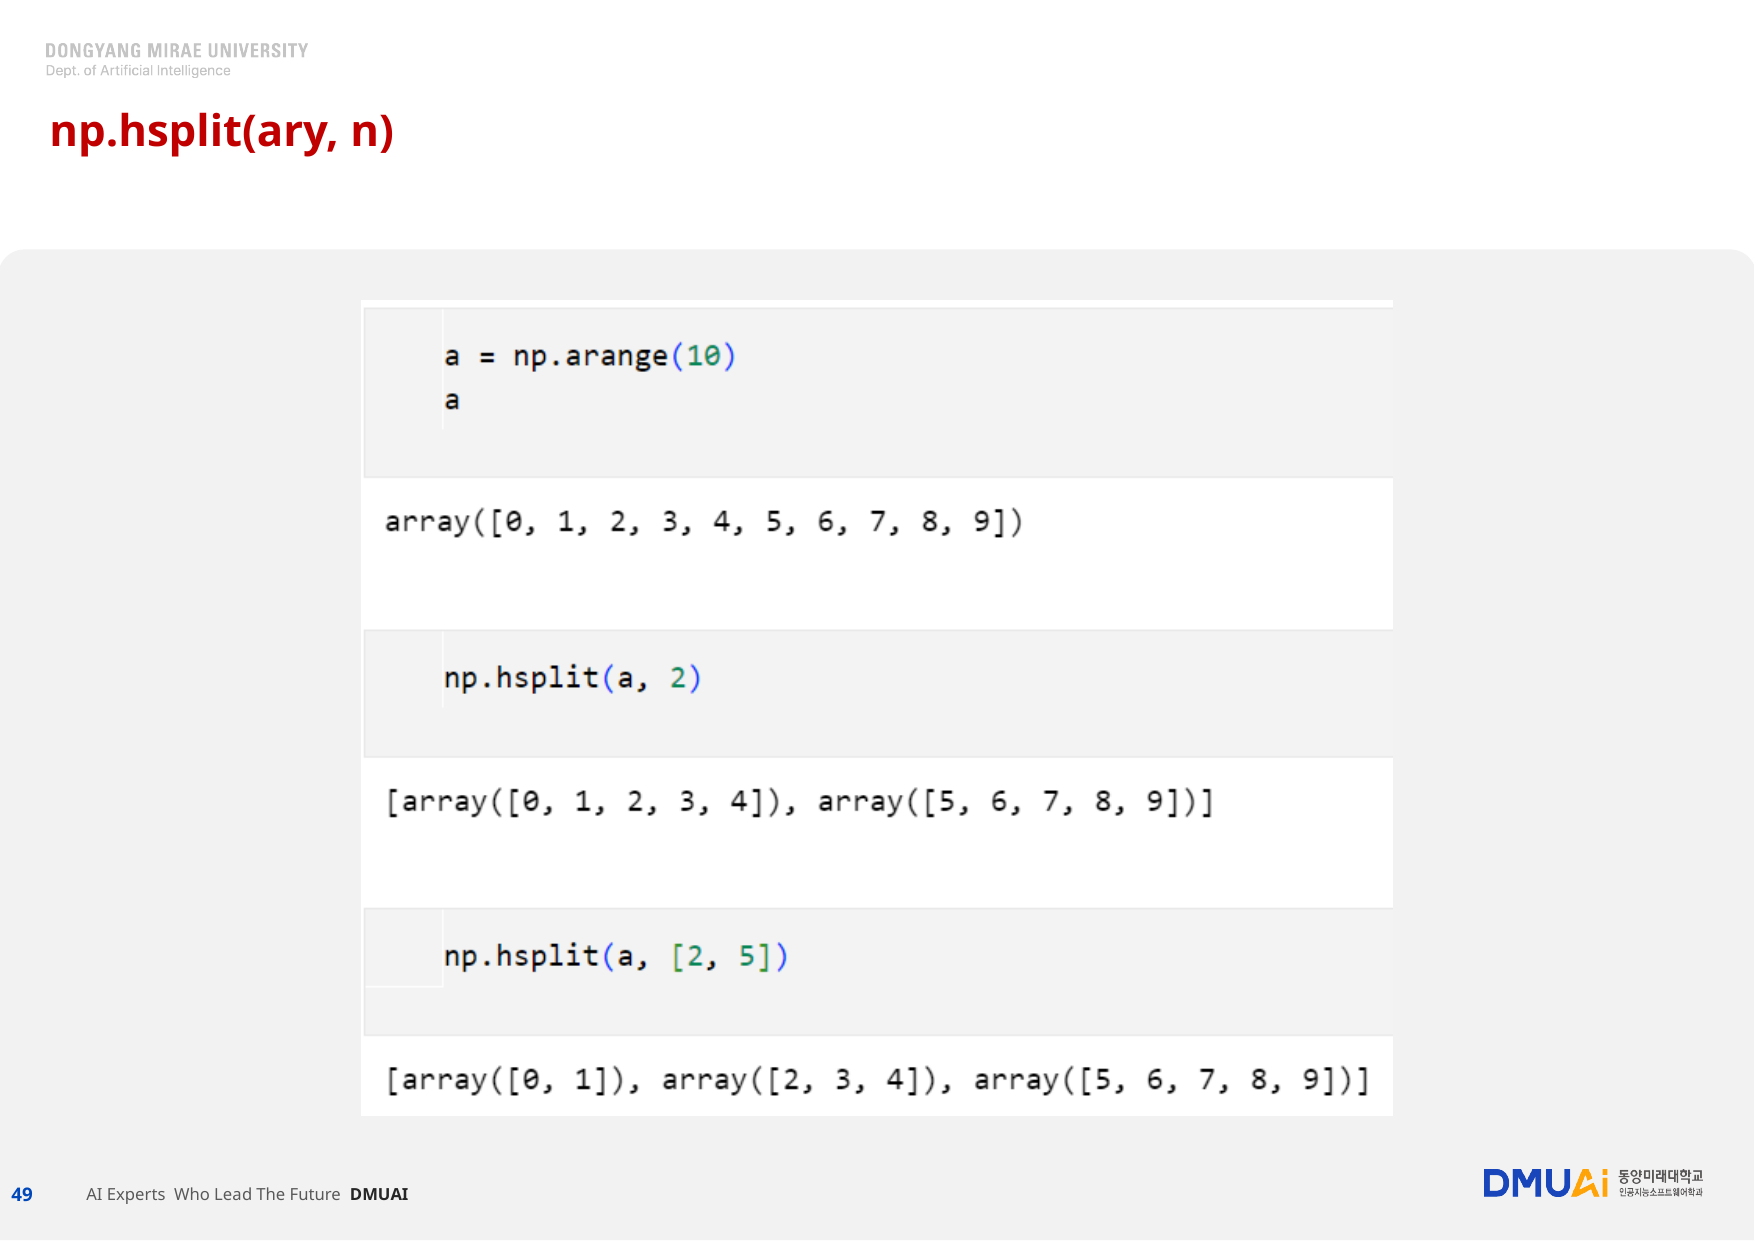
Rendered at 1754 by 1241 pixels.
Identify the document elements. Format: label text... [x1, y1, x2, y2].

picture [361, 300, 1393, 1116]
picture [1484, 1169, 1703, 1197]
picture [46, 43, 308, 78]
title np.hsplit(ary, n) [34, 101, 1754, 157]
